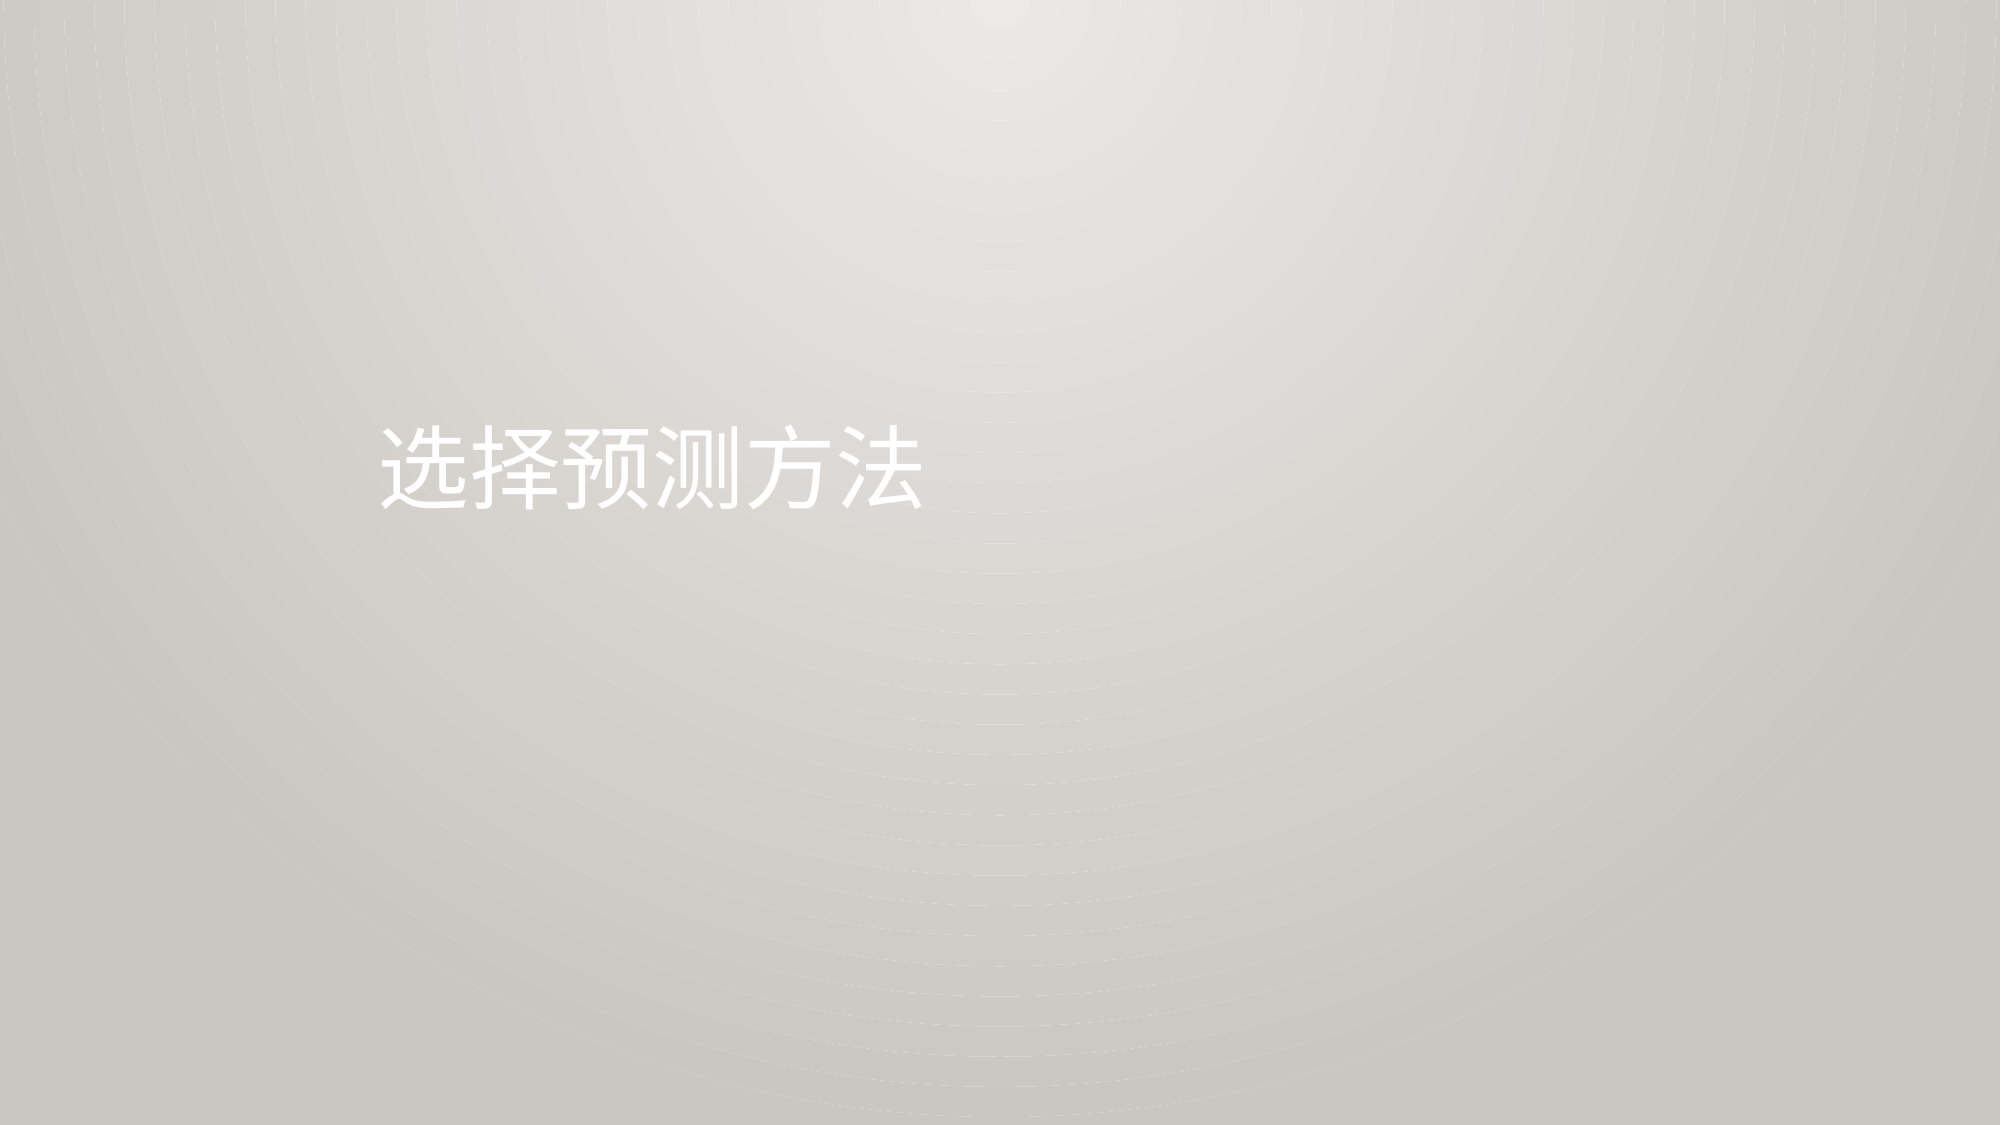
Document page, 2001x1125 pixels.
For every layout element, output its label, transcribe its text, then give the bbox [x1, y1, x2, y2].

title 选择预测方法 [362, 375, 1638, 563]
